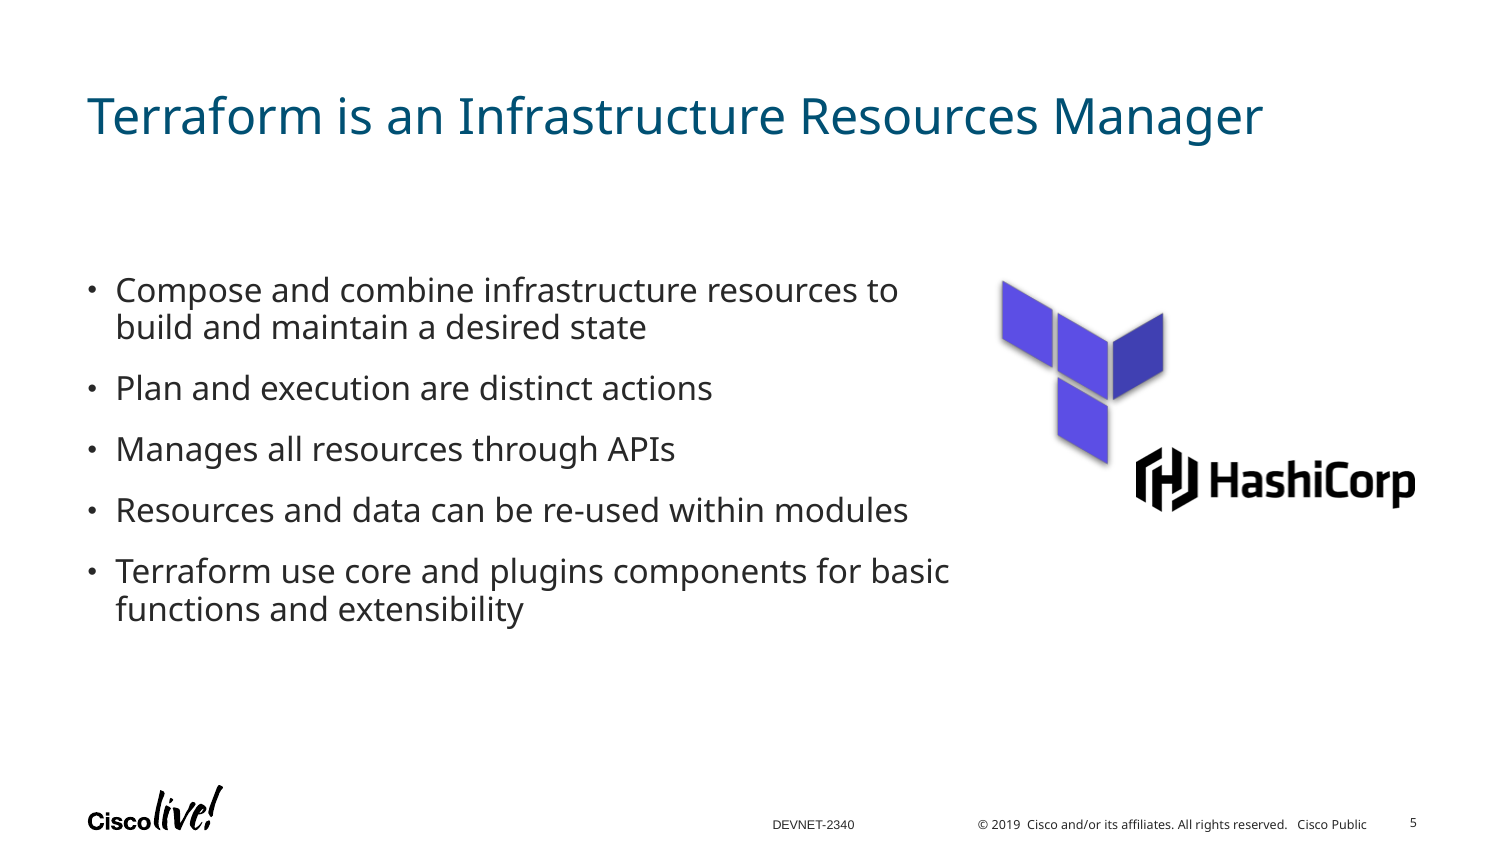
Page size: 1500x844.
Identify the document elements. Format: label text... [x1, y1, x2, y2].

slide_number 5 [1373, 800, 1432, 844]
title Terraform is an Infrastructure Resources Manager [72, 31, 1428, 152]
footer DEVNET-2340 [624, 811, 865, 838]
list Compose and combine infrastructure resources to build and maintain a desired state Plan and execution are distinct actions Manages all resources through APIs Resources and data can be re-used within modules Terraform use core and plugins components for basic functions and extensibility [72, 196, 983, 753]
picture [982, 273, 1415, 512]
